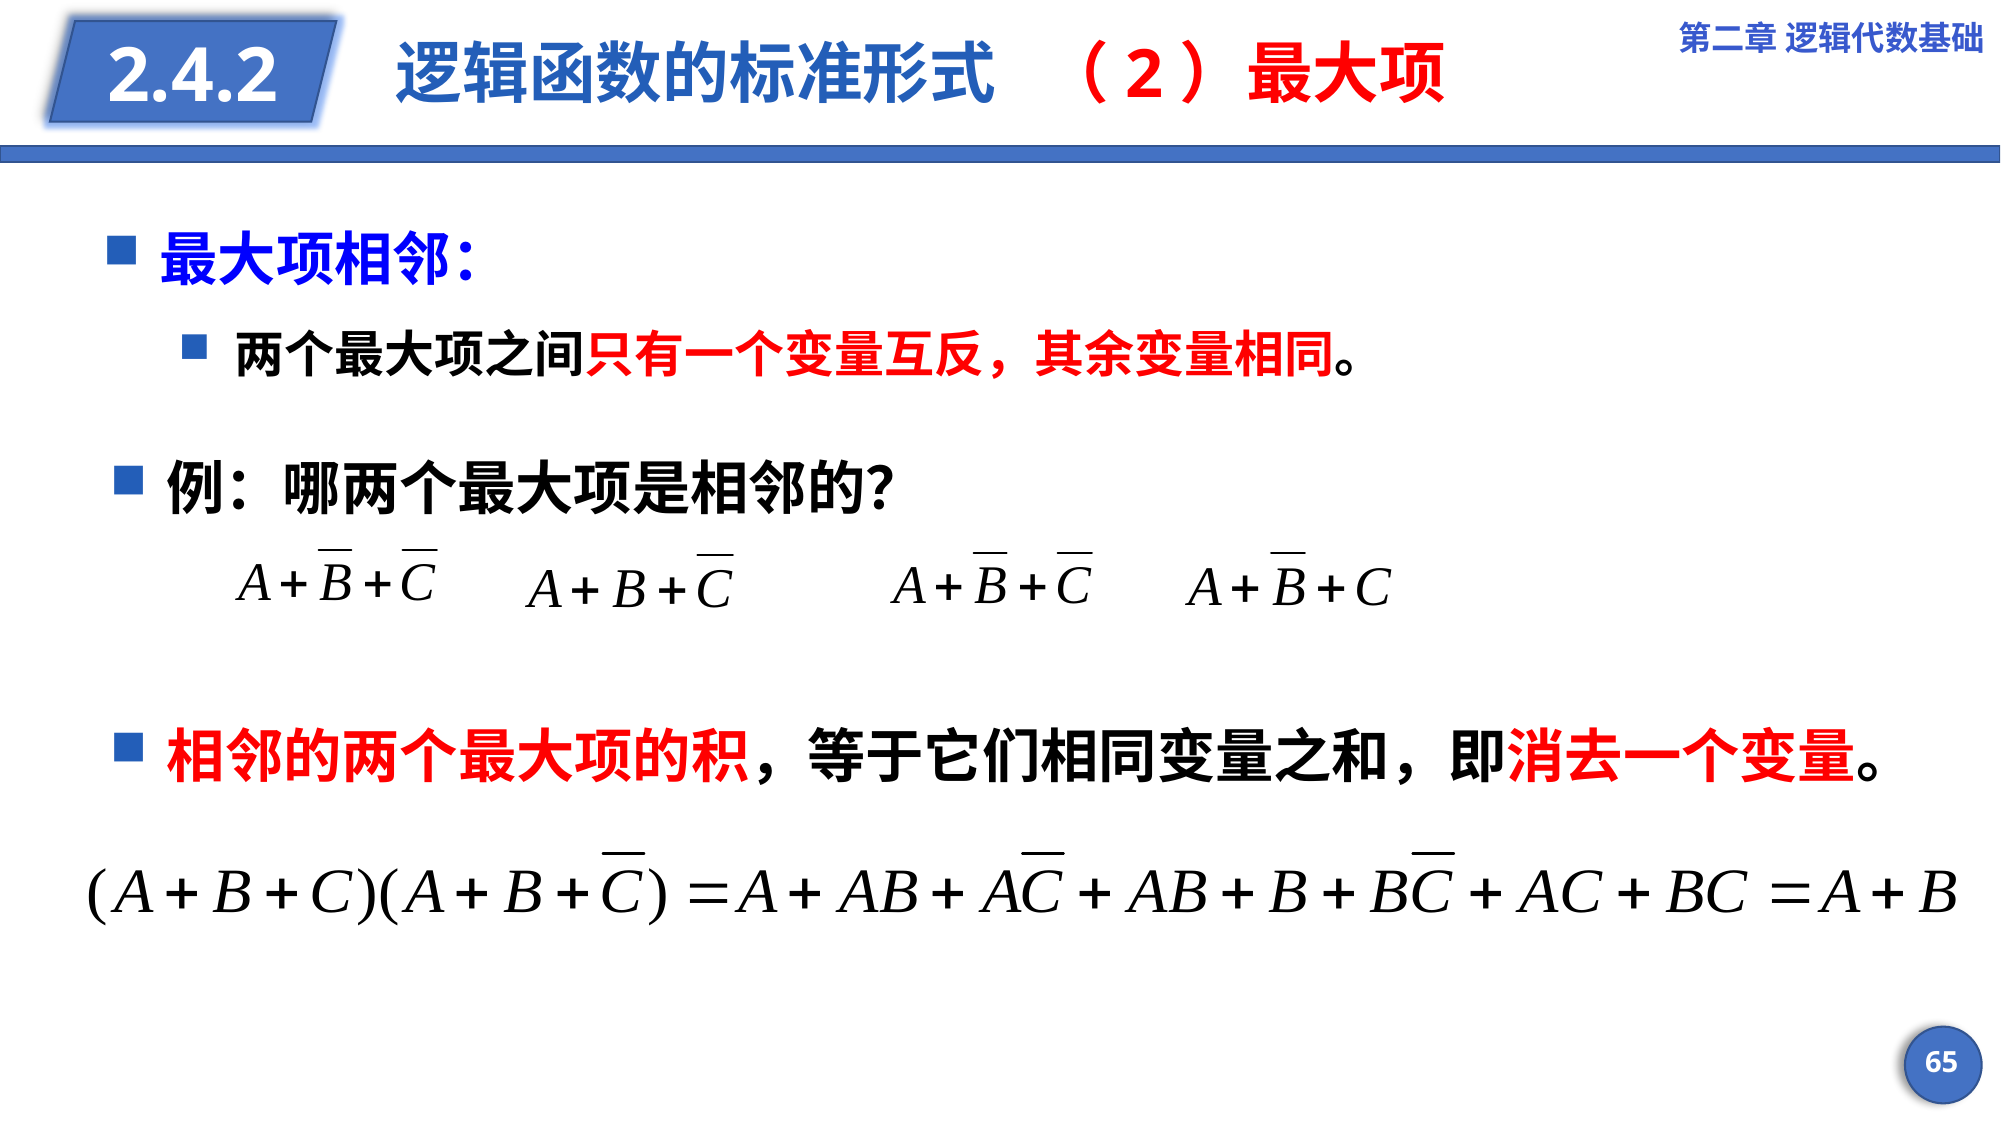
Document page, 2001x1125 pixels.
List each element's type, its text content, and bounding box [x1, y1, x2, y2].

text_box 最大项相邻： 两个最大项之间只有一个变量互反，其余变量相同。 [88, 179, 1897, 390]
text_box 逻辑函数的标准形式 （2）最大项 [380, 16, 1499, 137]
slide_number 65 [1895, 1033, 1989, 1094]
text_box 2.4.2 [48, 20, 338, 123]
text_box 例：哪两个最大项是相邻的？ [95, 409, 993, 529]
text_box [78, 838, 1972, 939]
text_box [1175, 539, 1406, 620]
text_box 相邻的两个最大项的积，等于它们相同变量之和，即消去一个变量。 [95, 676, 1957, 797]
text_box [880, 539, 1105, 617]
footer 第二章 逻辑代数基础 [1659, 0, 2000, 83]
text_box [515, 541, 746, 621]
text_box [225, 537, 450, 615]
